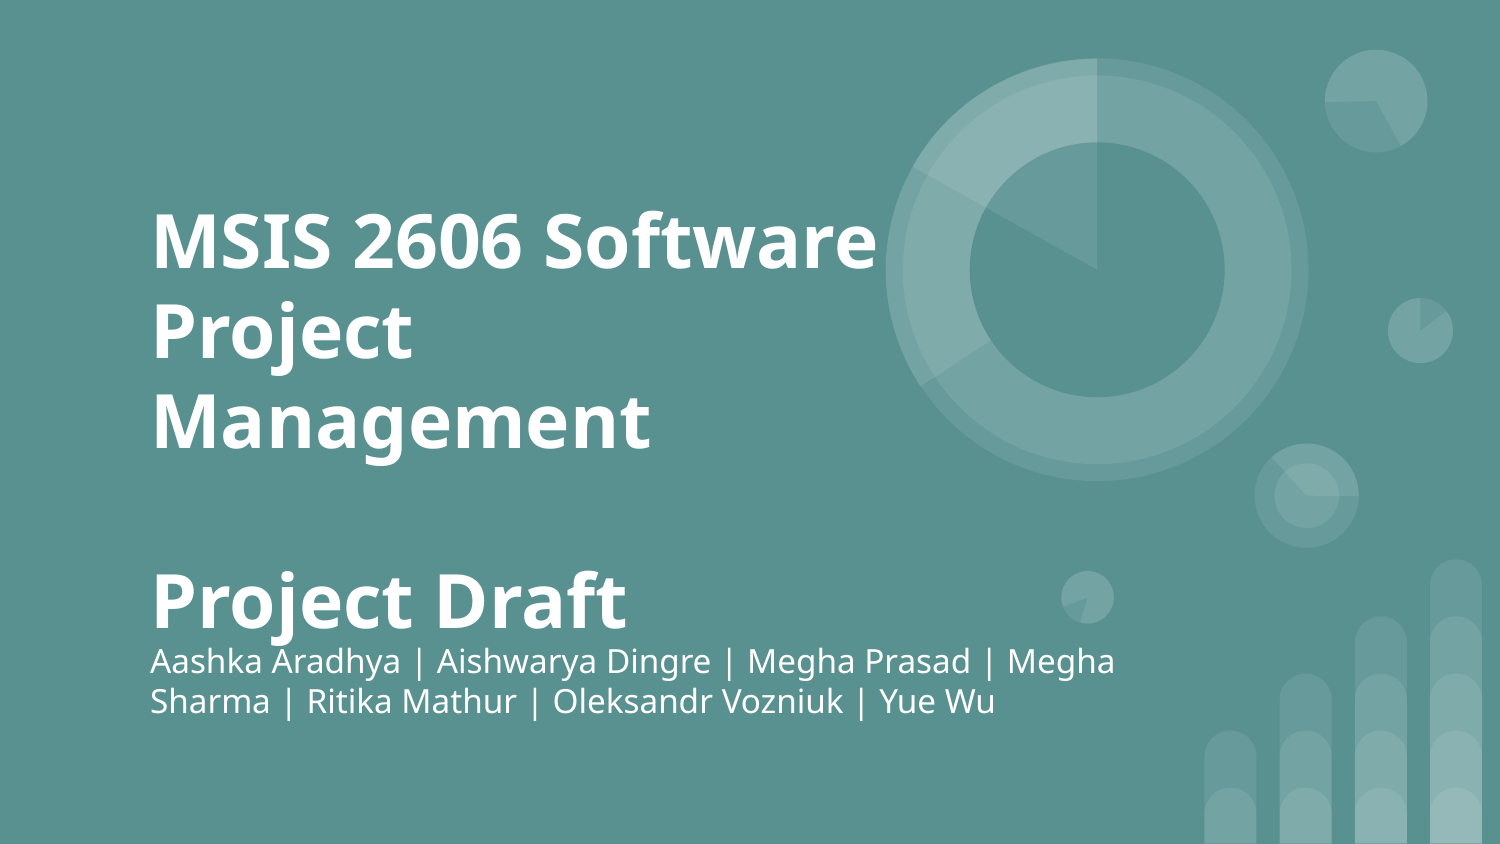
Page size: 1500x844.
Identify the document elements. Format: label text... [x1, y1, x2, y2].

title MSIS 2606 Software Project Management Project Draft [135, 264, 949, 572]
subtitle Aashka Aradhya | Aishwarya Dingre | Megha Prasad | Megha Sharma | Ritika Mathur | Oleksandr Vozniuk | Yue Wu [135, 625, 1239, 749]
